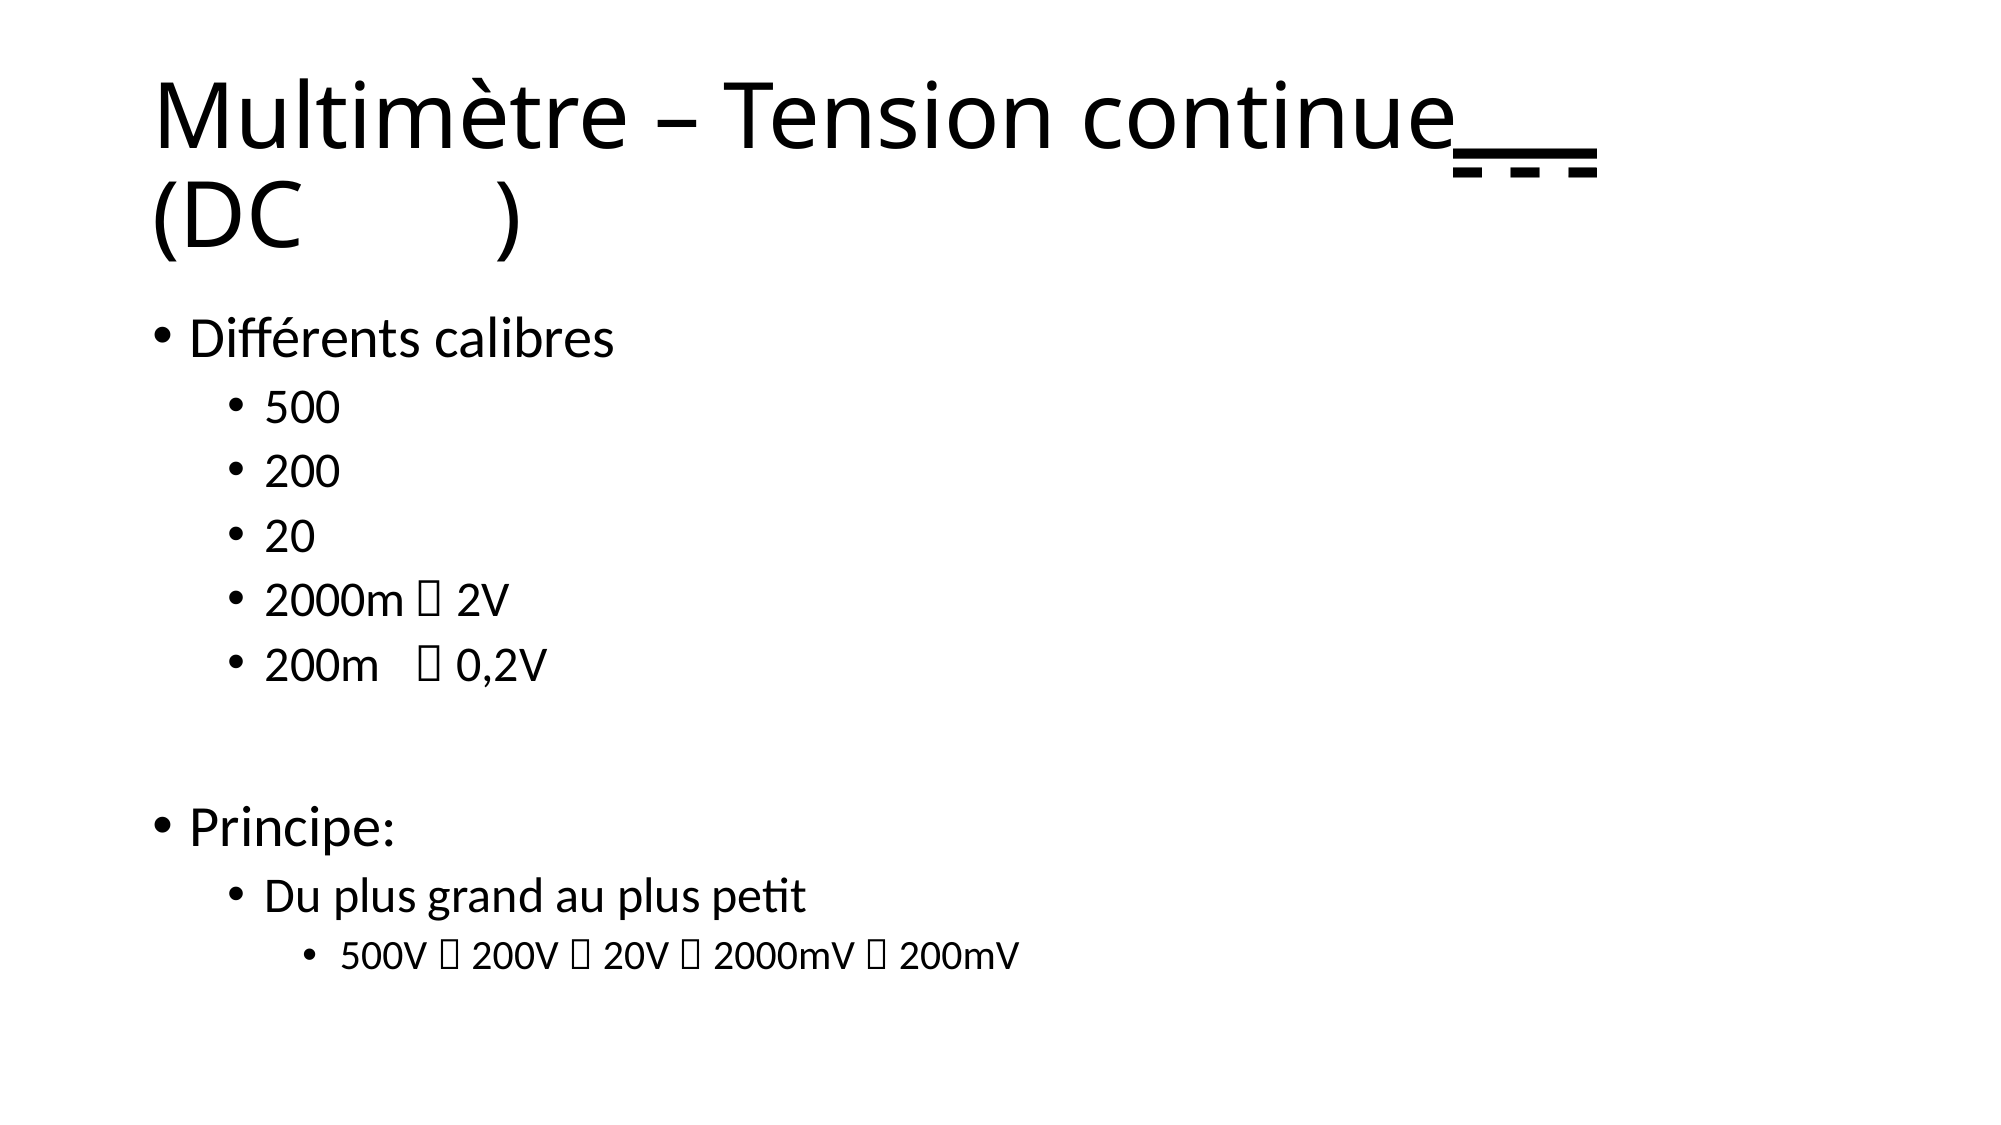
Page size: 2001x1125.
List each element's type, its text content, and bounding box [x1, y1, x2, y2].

title Multimètre – Tension continue (DC ) [137, 59, 1863, 278]
picture [1453, 122, 1597, 209]
list Différents calibres 500 200 20 2000m  2V 200m  0,2V Principe: Du plus grand au plus petit 500V  200V  20V  2000mV  200mV [137, 299, 1863, 1014]
